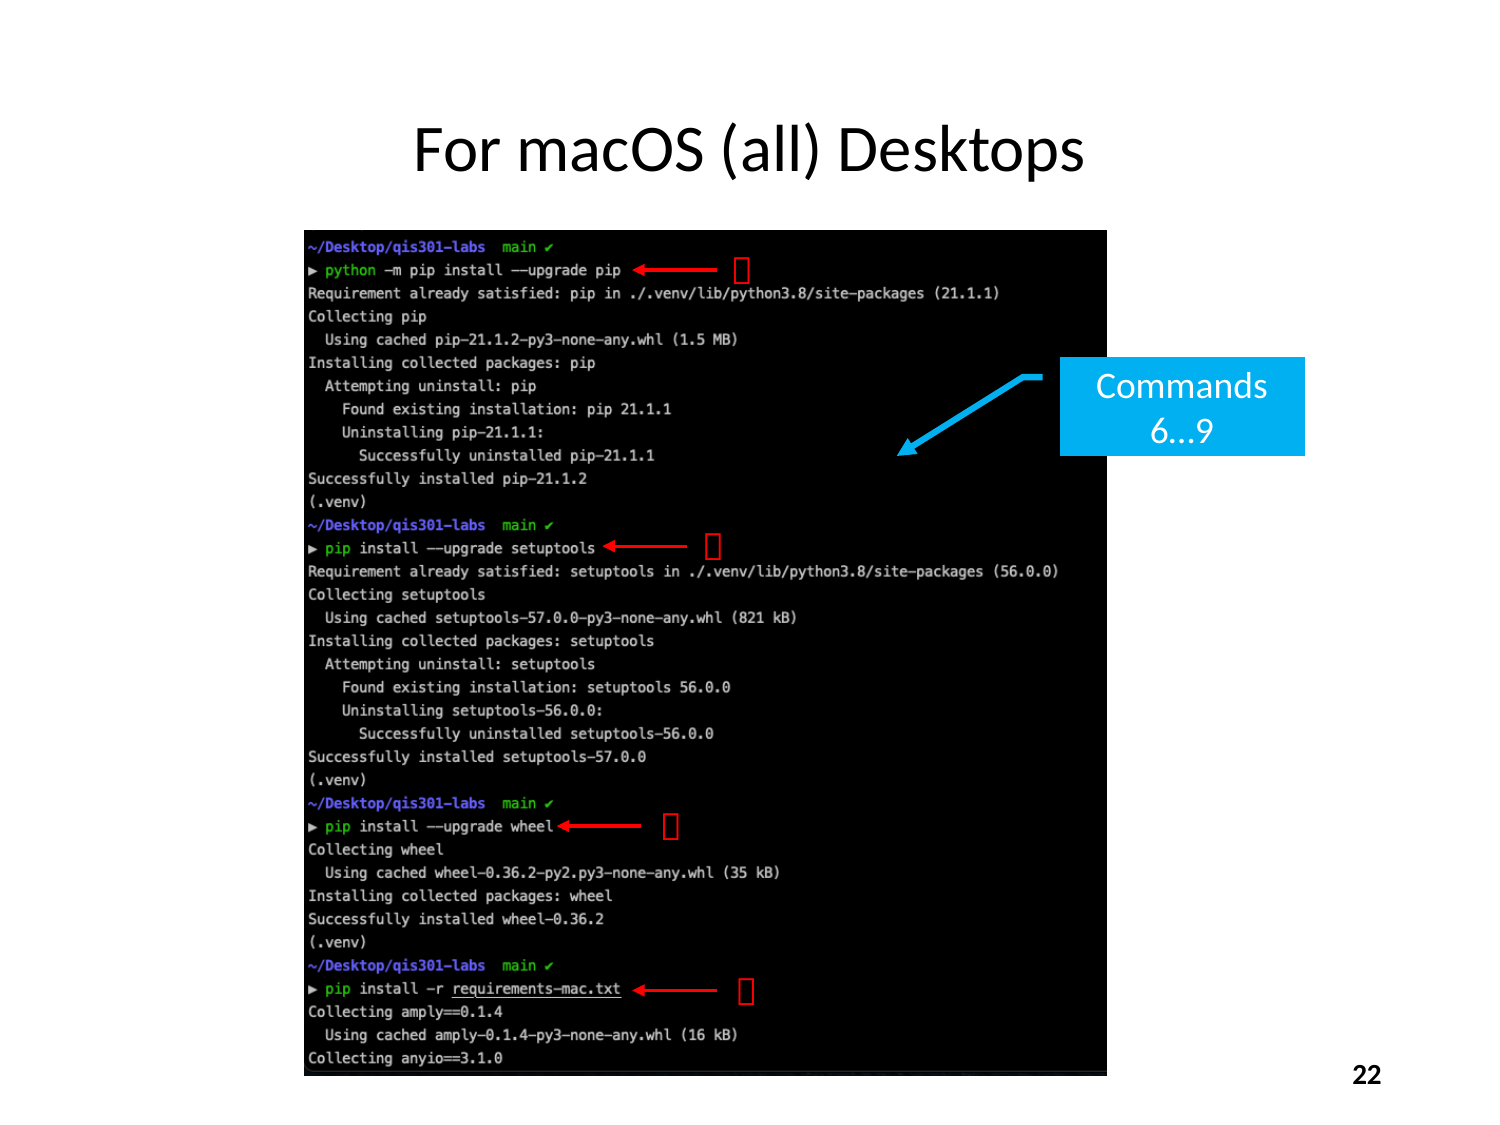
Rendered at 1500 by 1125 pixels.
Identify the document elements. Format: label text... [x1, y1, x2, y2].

picture [304, 230, 1107, 1076]
picture [1098, 375, 1107, 397]
title For macOS (all) Desktops [103, 59, 1397, 241]
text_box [556, 795, 708, 857]
text_box Commands 6…9 [1107, 359, 1303, 454]
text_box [602, 515, 750, 577]
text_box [632, 960, 784, 1021]
slide_number 22 [1059, 1042, 1397, 1103]
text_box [632, 239, 779, 301]
